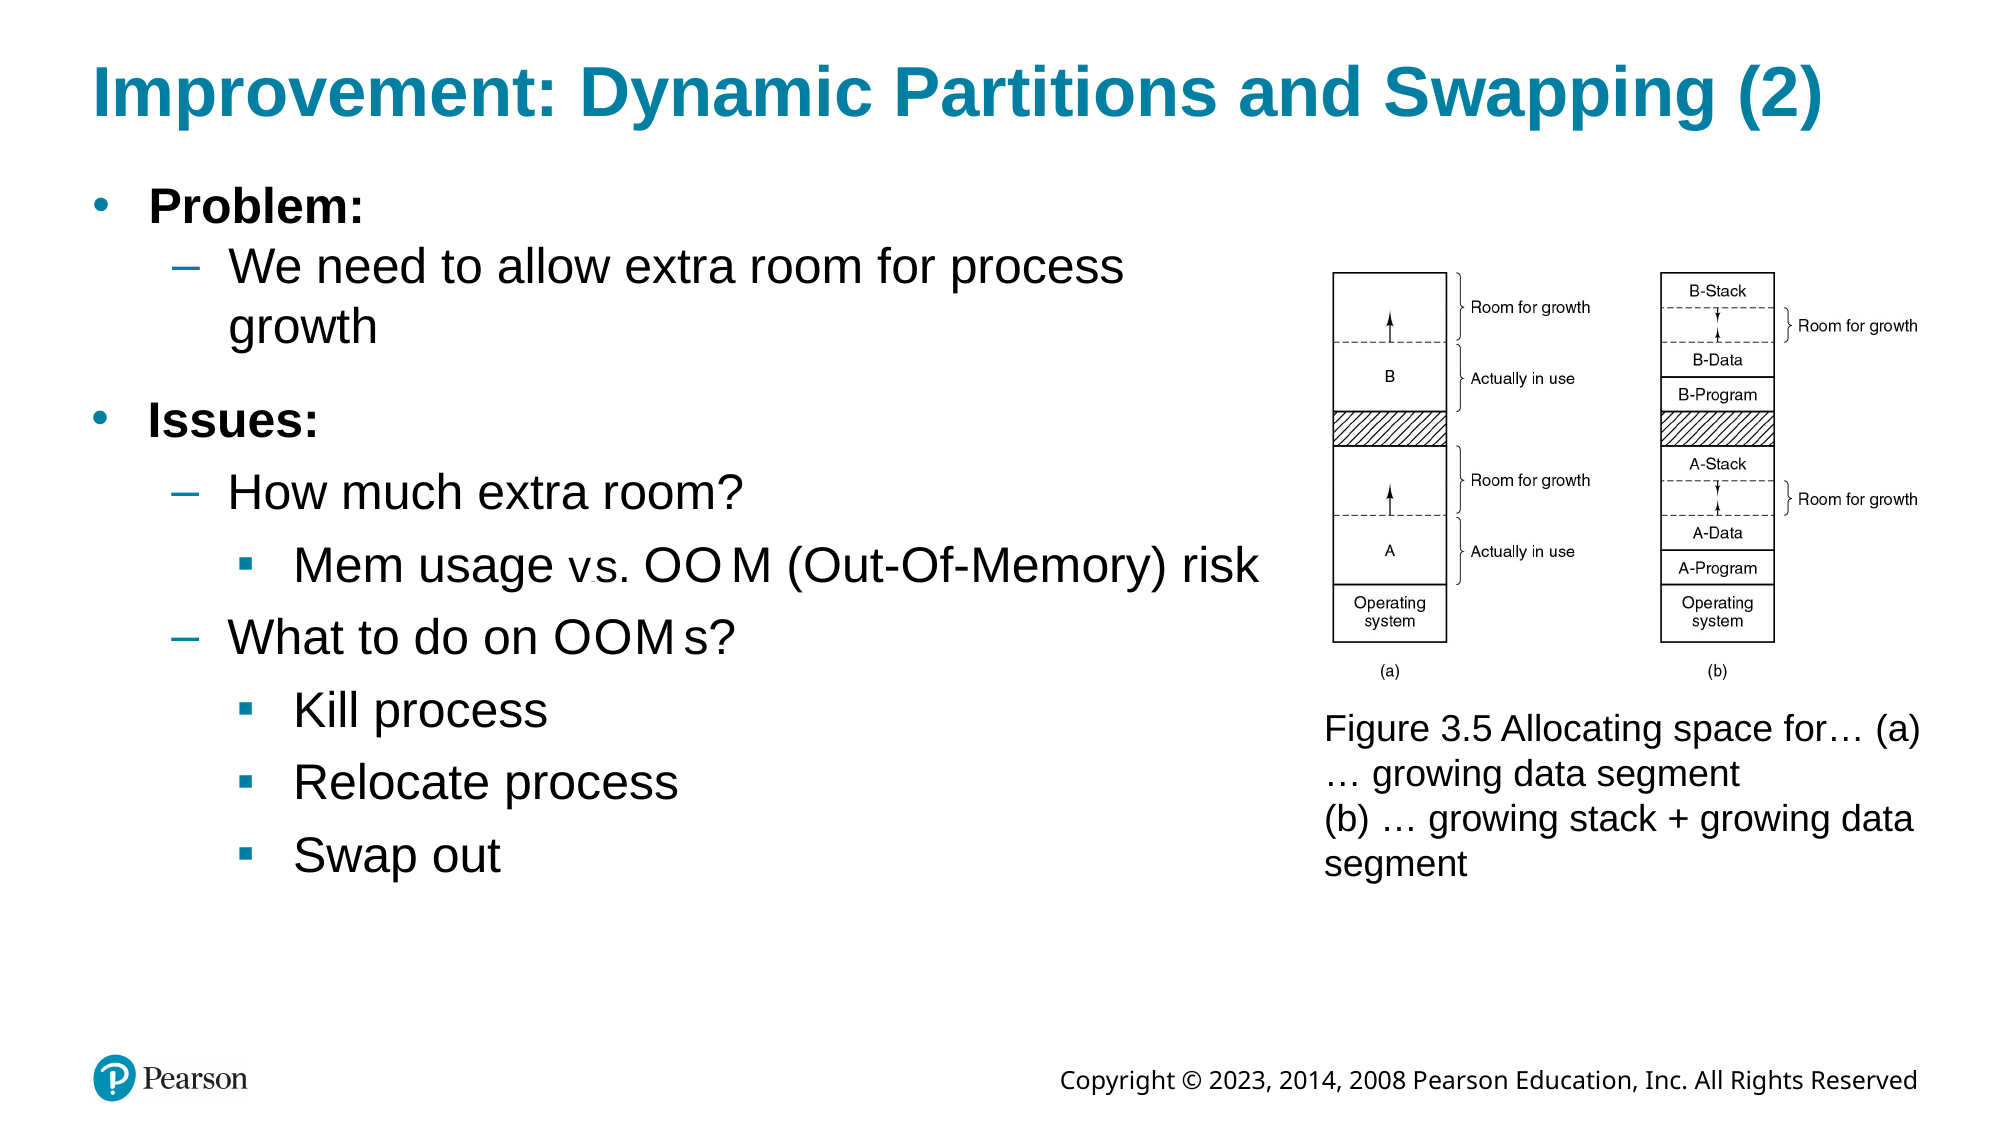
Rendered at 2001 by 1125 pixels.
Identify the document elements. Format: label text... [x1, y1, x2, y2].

list Problem: We need to allow extra room for process growth [92, 0, 1224, 312]
picture [1328, 271, 1922, 681]
title Improvement: Dynamic Partitions and Swapping (2) [1224, 0, 1922, 185]
picture [92, 1053, 249, 1103]
list Figure 3.5 Allocating space for… (a) … growing data segment (b) … growing stack + growing data segment [1324, 685, 1922, 1116]
list Issues: How much extra room? Mem usage versus. O O M (Out-Of-Memory) risk What to do on O O M s? Kill process Relocate process Swap out [91, 312, 1308, 957]
